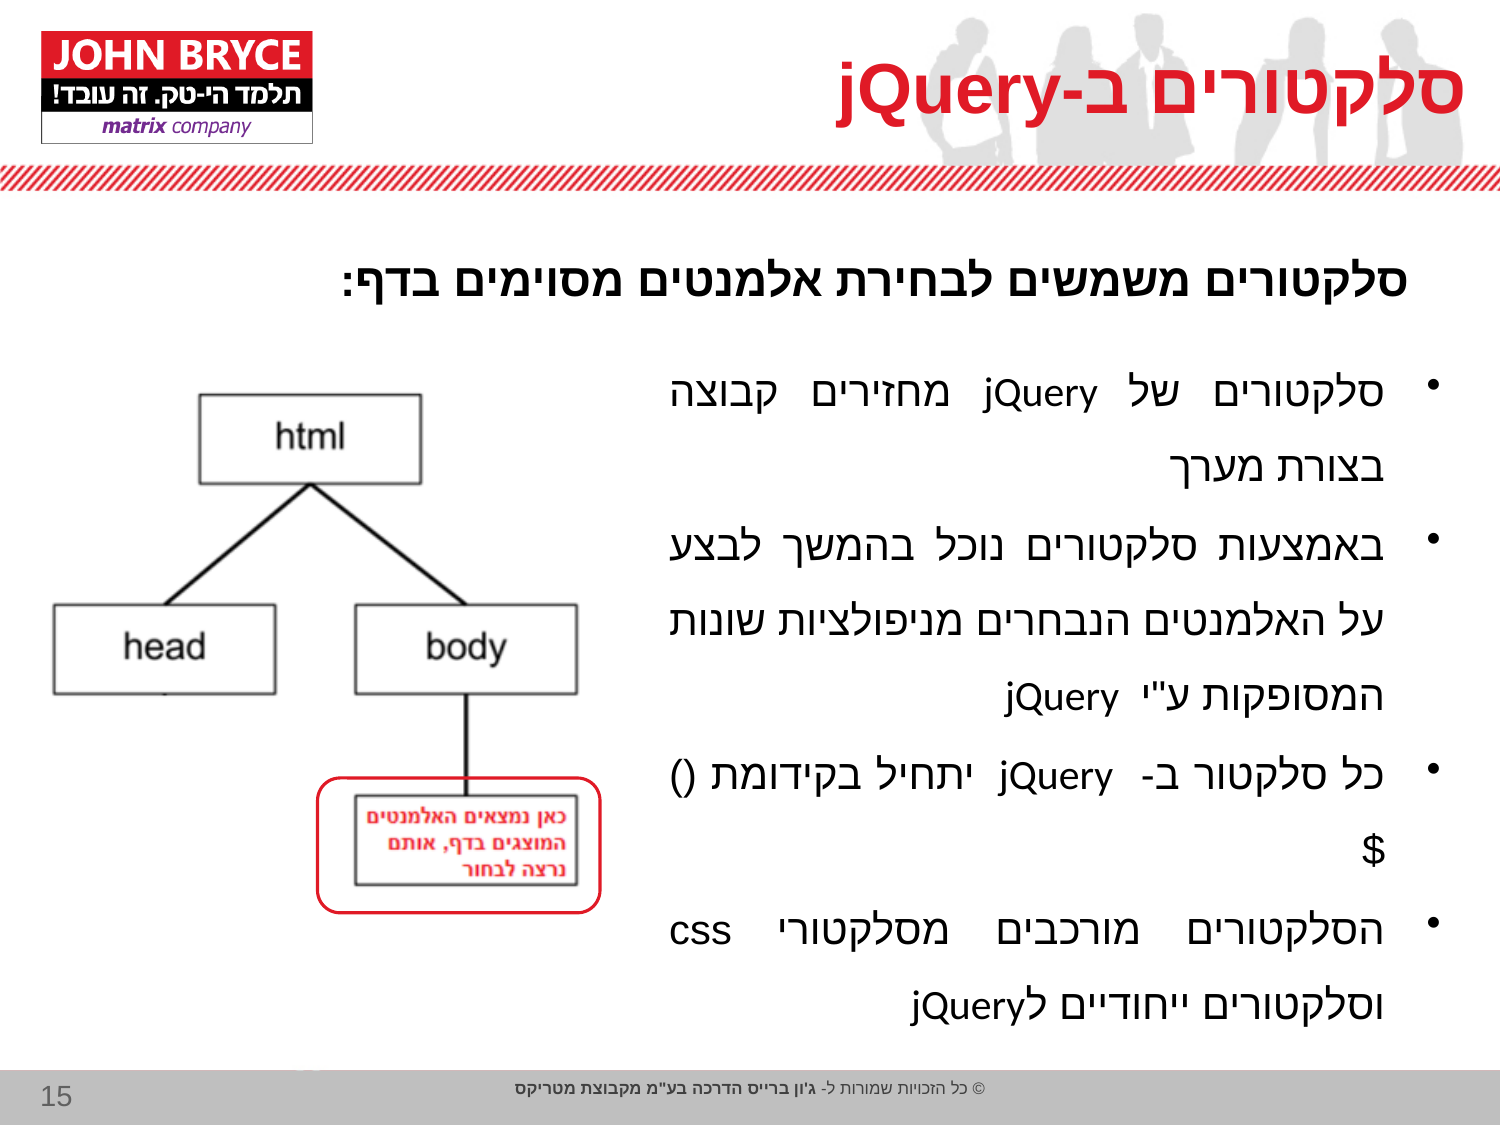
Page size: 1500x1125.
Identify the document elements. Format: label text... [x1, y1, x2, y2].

title סלקטורים ב-jQuery [490, 21, 1483, 149]
list סלקטורים משמשים לבחירת אלמנטים מסוימים בדף: [75, 243, 1425, 1047]
picture [0, 0, 1500, 1070]
text_box [596, 787, 601, 904]
text_box סלקטורים של jQuery מחזירים קבוצה בצורת מערך באמצעות סלקטורים נוכל בהמשך לבצע על האלמנטים הנבחרים מניפולציות שונות המסופקות ע"י jQuery כל סלקטור ב- jQuery יתחיל בקידומת () $ הסלקטורים מורכבים מסלקטורי css וסלקטורים ייחודיים לjQuery [654, 324, 1457, 1063]
